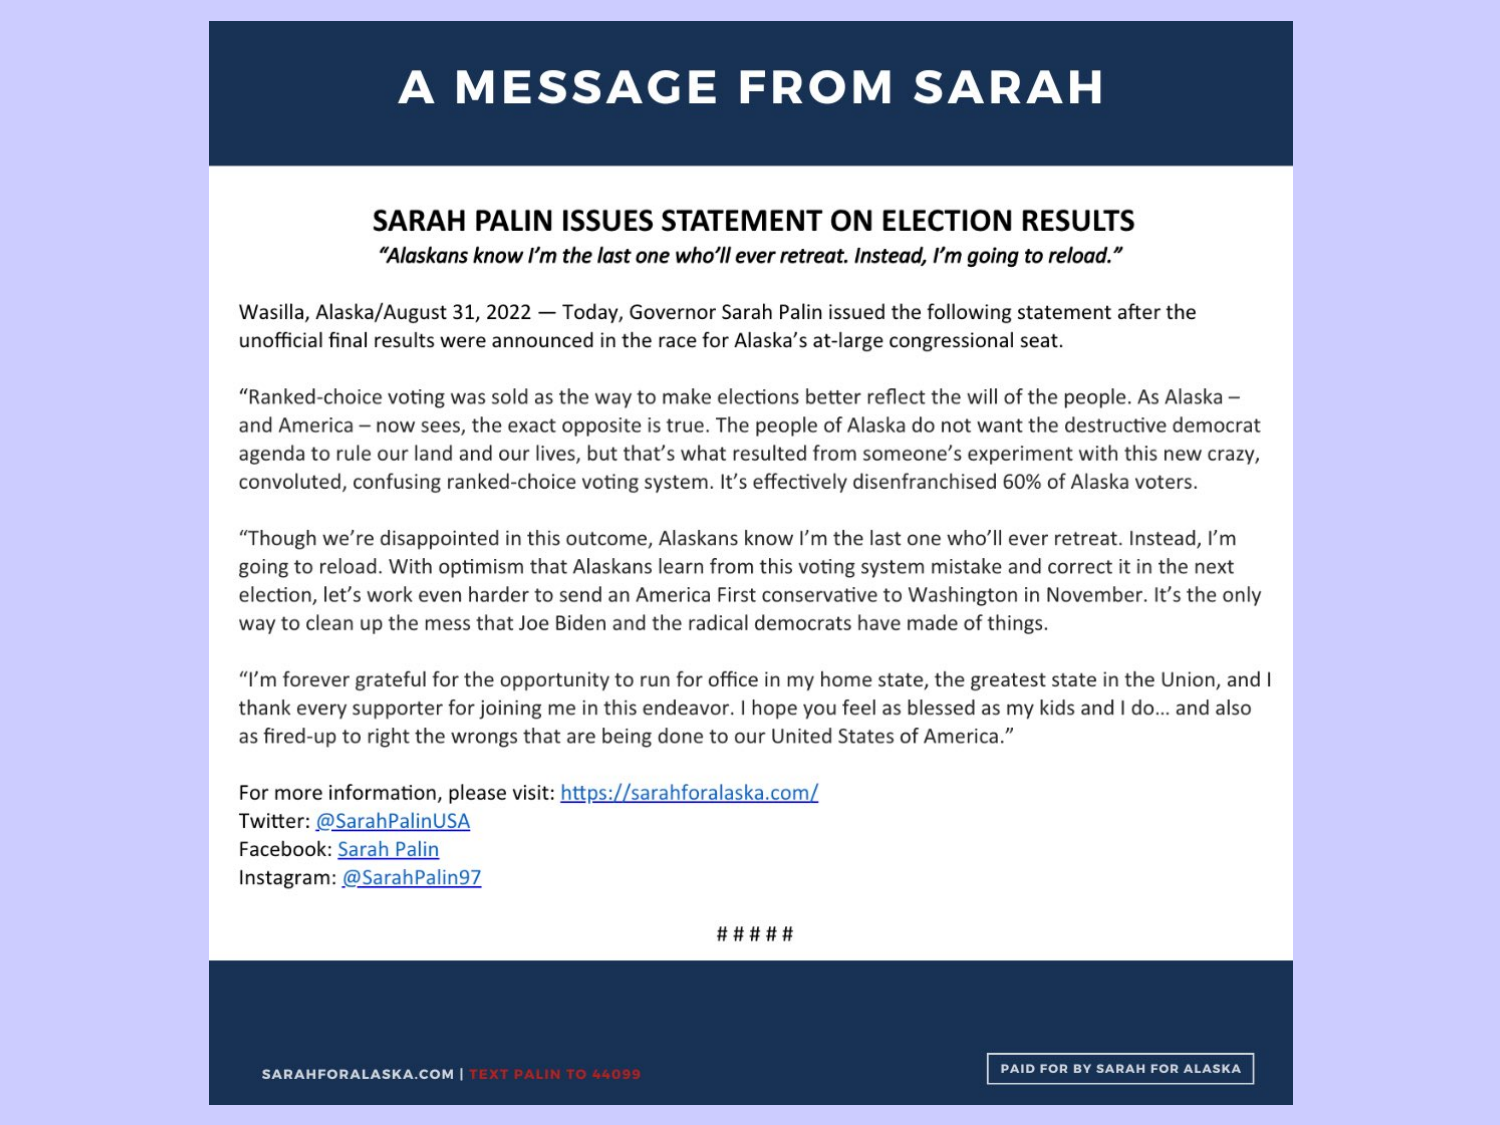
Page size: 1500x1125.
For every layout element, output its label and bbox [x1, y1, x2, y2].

picture [208, 21, 1293, 1106]
